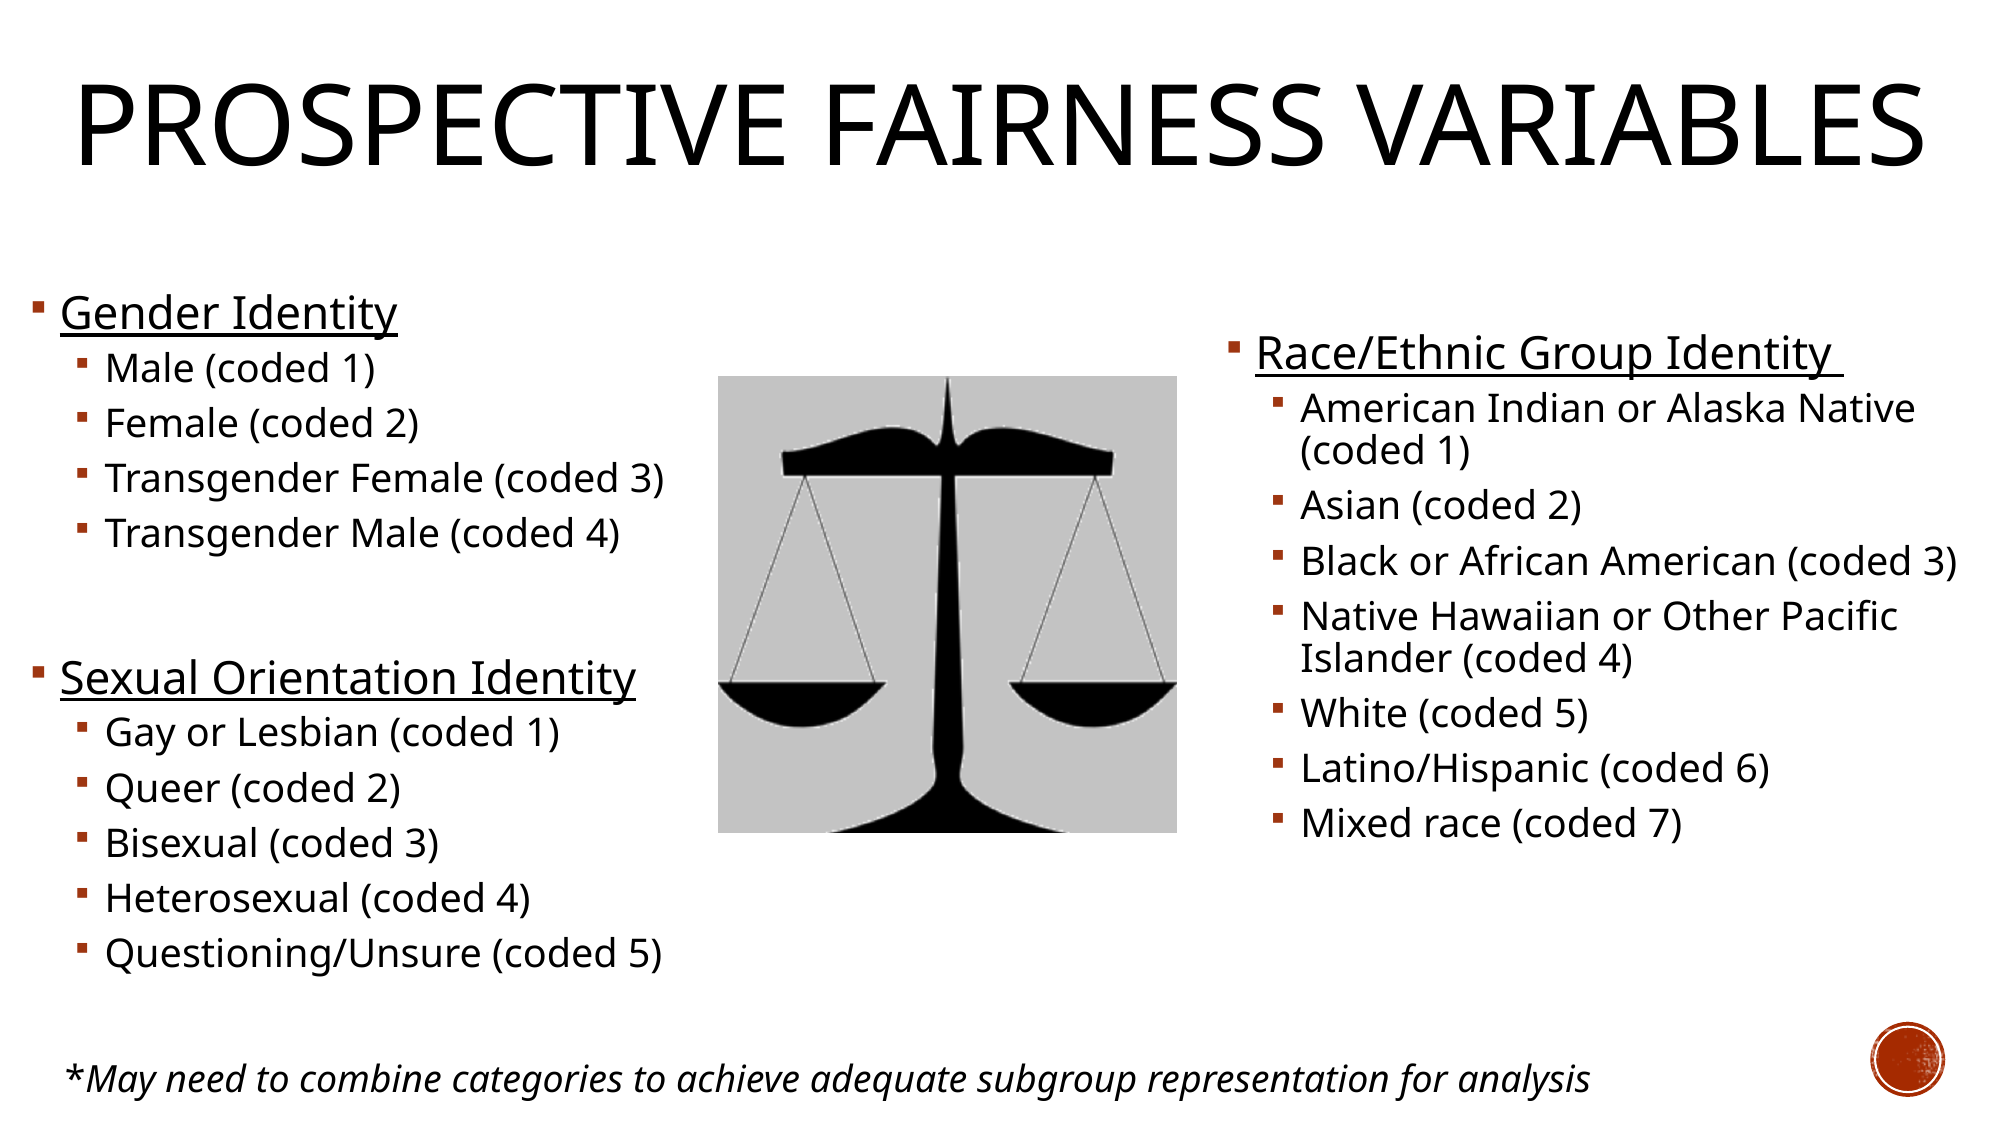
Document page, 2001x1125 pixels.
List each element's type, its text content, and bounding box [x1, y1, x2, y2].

list Gender Identity Male (coded 1) Female (coded 2) Transgender Female (coded 3) Transgender Male (coded 4) Sexual Orientation Identity Gay or Lesbian (coded 1) Queer (coded 2) Bisexual (coded 3) Heterosexual (coded 4) Questioning/Unsure (coded 5) [14, 207, 739, 1000]
text_box Race/Ethnic Group Identity American Indian or Alaska Native (coded 1) Asian (coded 2) Black or African American (coded 3) Native Hawaiian or Other Pacific Islander (coded 4) White (coded 5) Latino/Hispanic (coded 6) Mixed race (coded 7) [1210, 243, 1986, 1111]
text_box *May need to combine categories to achieve adequate subgroup representation for analysis [49, 1048, 1608, 1108]
title Prospective Fairness Variables [44, 14, 1956, 244]
picture [716, 374, 1180, 833]
